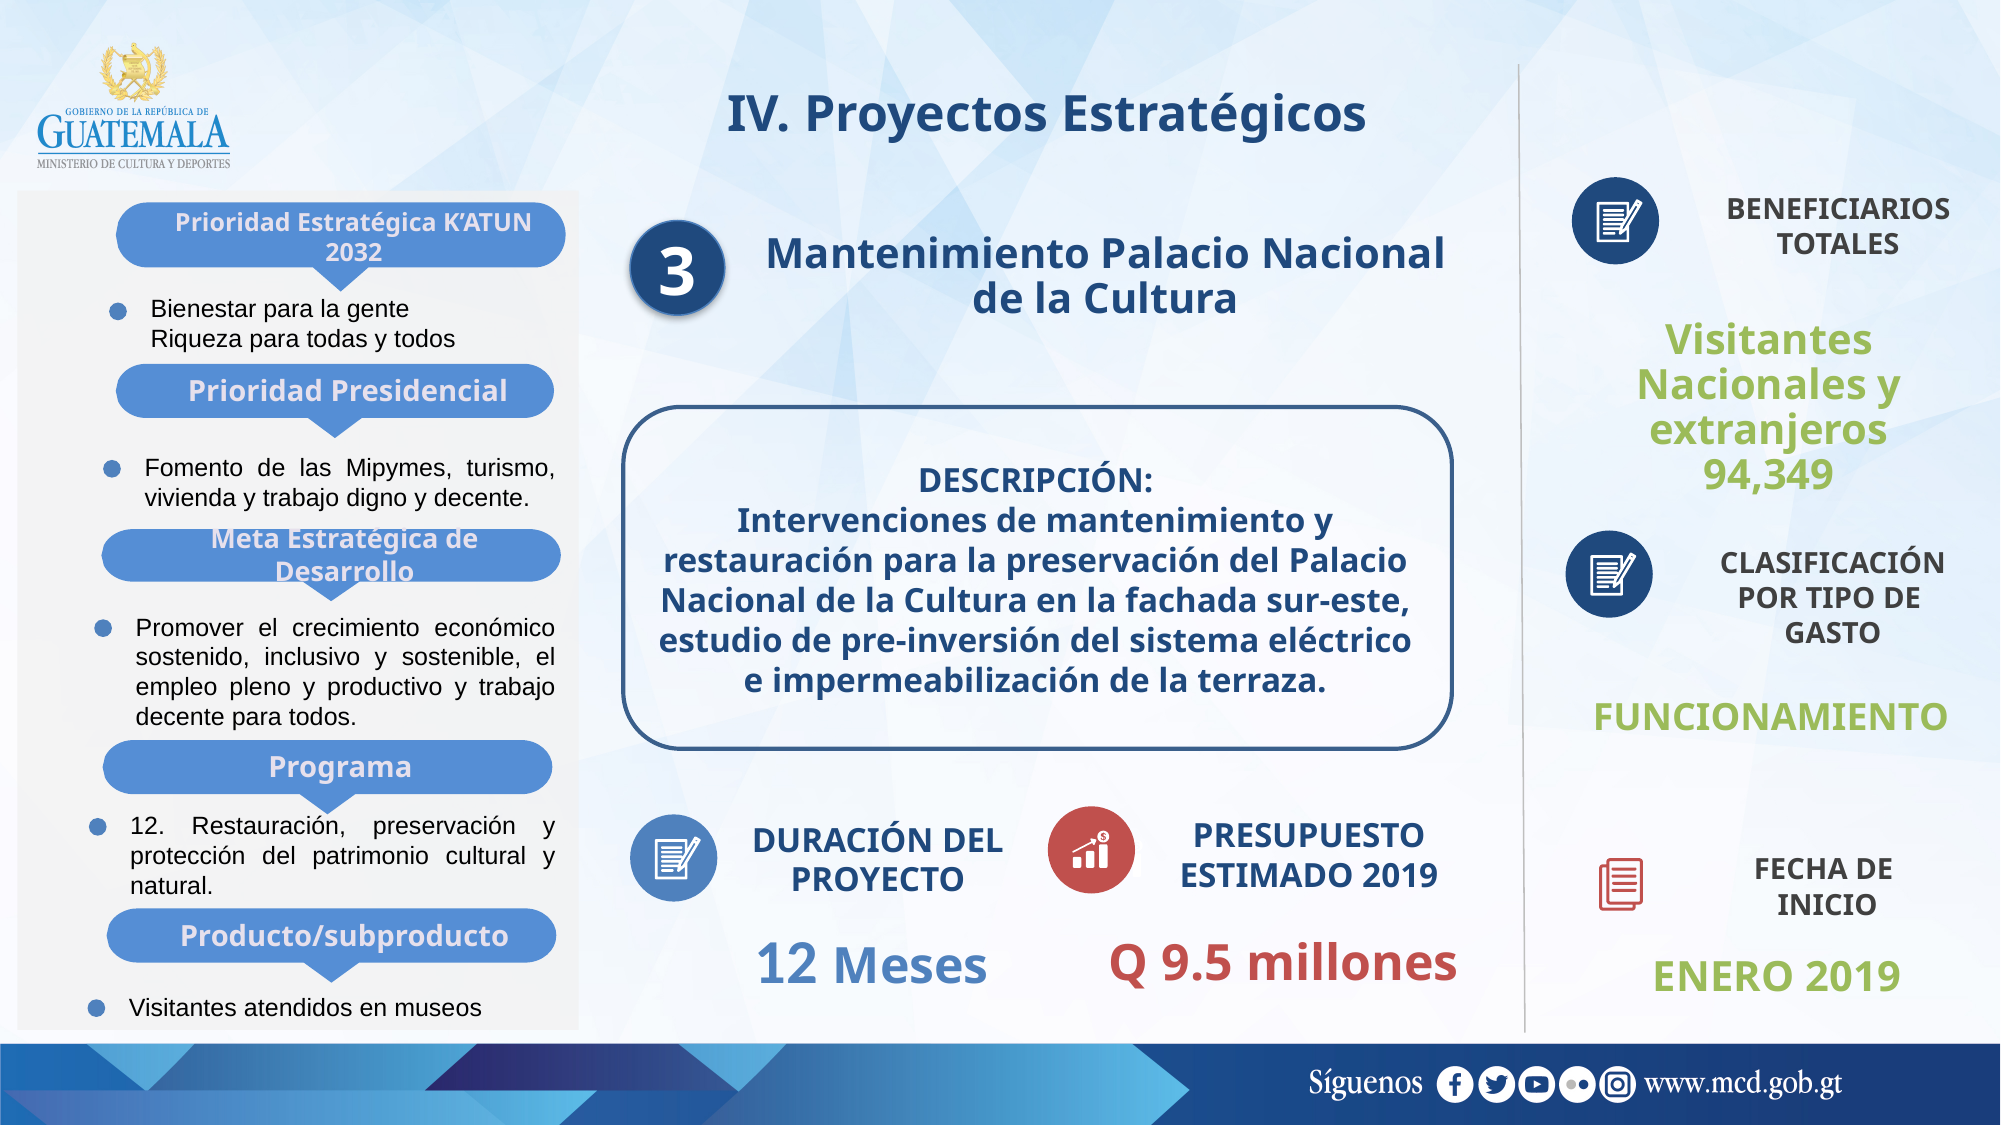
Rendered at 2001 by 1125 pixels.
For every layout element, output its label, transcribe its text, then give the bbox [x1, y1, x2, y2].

text_box [85, 997, 108, 1020]
text_box DURACIÓN DEL PROYECTO [732, 818, 1024, 899]
text_box 12. Restauración, preservación y protección del patrimonio cultural y natural. [130, 823, 557, 900]
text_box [629, 814, 718, 902]
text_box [1057, 814, 1511, 993]
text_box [102, 202, 566, 815]
text_box Producto/subproducto [106, 908, 557, 983]
text_box [86, 815, 109, 838]
text_box [629, 234, 643, 302]
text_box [1578, 190, 1972, 501]
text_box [1518, 63, 1526, 1033]
text_box IV. Proyectos Estratégicos [622, 68, 1473, 155]
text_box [1570, 543, 1972, 741]
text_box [1598, 850, 2000, 922]
text_box DESCRIPCIÓN: Intervenciones de mantenimiento y restauración para la preservación del Palacio Nacional de la Cultura en la fachada sur-este, estudio de pre-inversión del sistema eléctrico e impermeabilización de la terraza. [650, 393, 1422, 412]
text_box 12 Meses [684, 921, 1054, 997]
text_box Mantenimiento Palacio Nacional de la Cultura [727, 238, 1486, 317]
text_box [15, 188, 581, 1032]
text_box [621, 404, 1454, 751]
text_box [1571, 176, 1660, 265]
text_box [1565, 530, 1653, 618]
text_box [1047, 806, 1136, 894]
text_box ENERO 2019 [1572, 950, 1982, 1001]
text_box Visitantes atendidos en museos [128, 991, 563, 1022]
picture [0, 0, 2001, 1125]
text_box [92, 619, 97, 638]
text_box DESCRIPCIÓN: Intervenciones de mantenimiento y restauración para la preservación del Palacio Nacional de la Cultura en la fachada sur-este, estudio de pre-inversión del sistema eléctrico e impermeabilización de la terraza. [650, 744, 1422, 764]
text_box 3 [643, 221, 727, 317]
